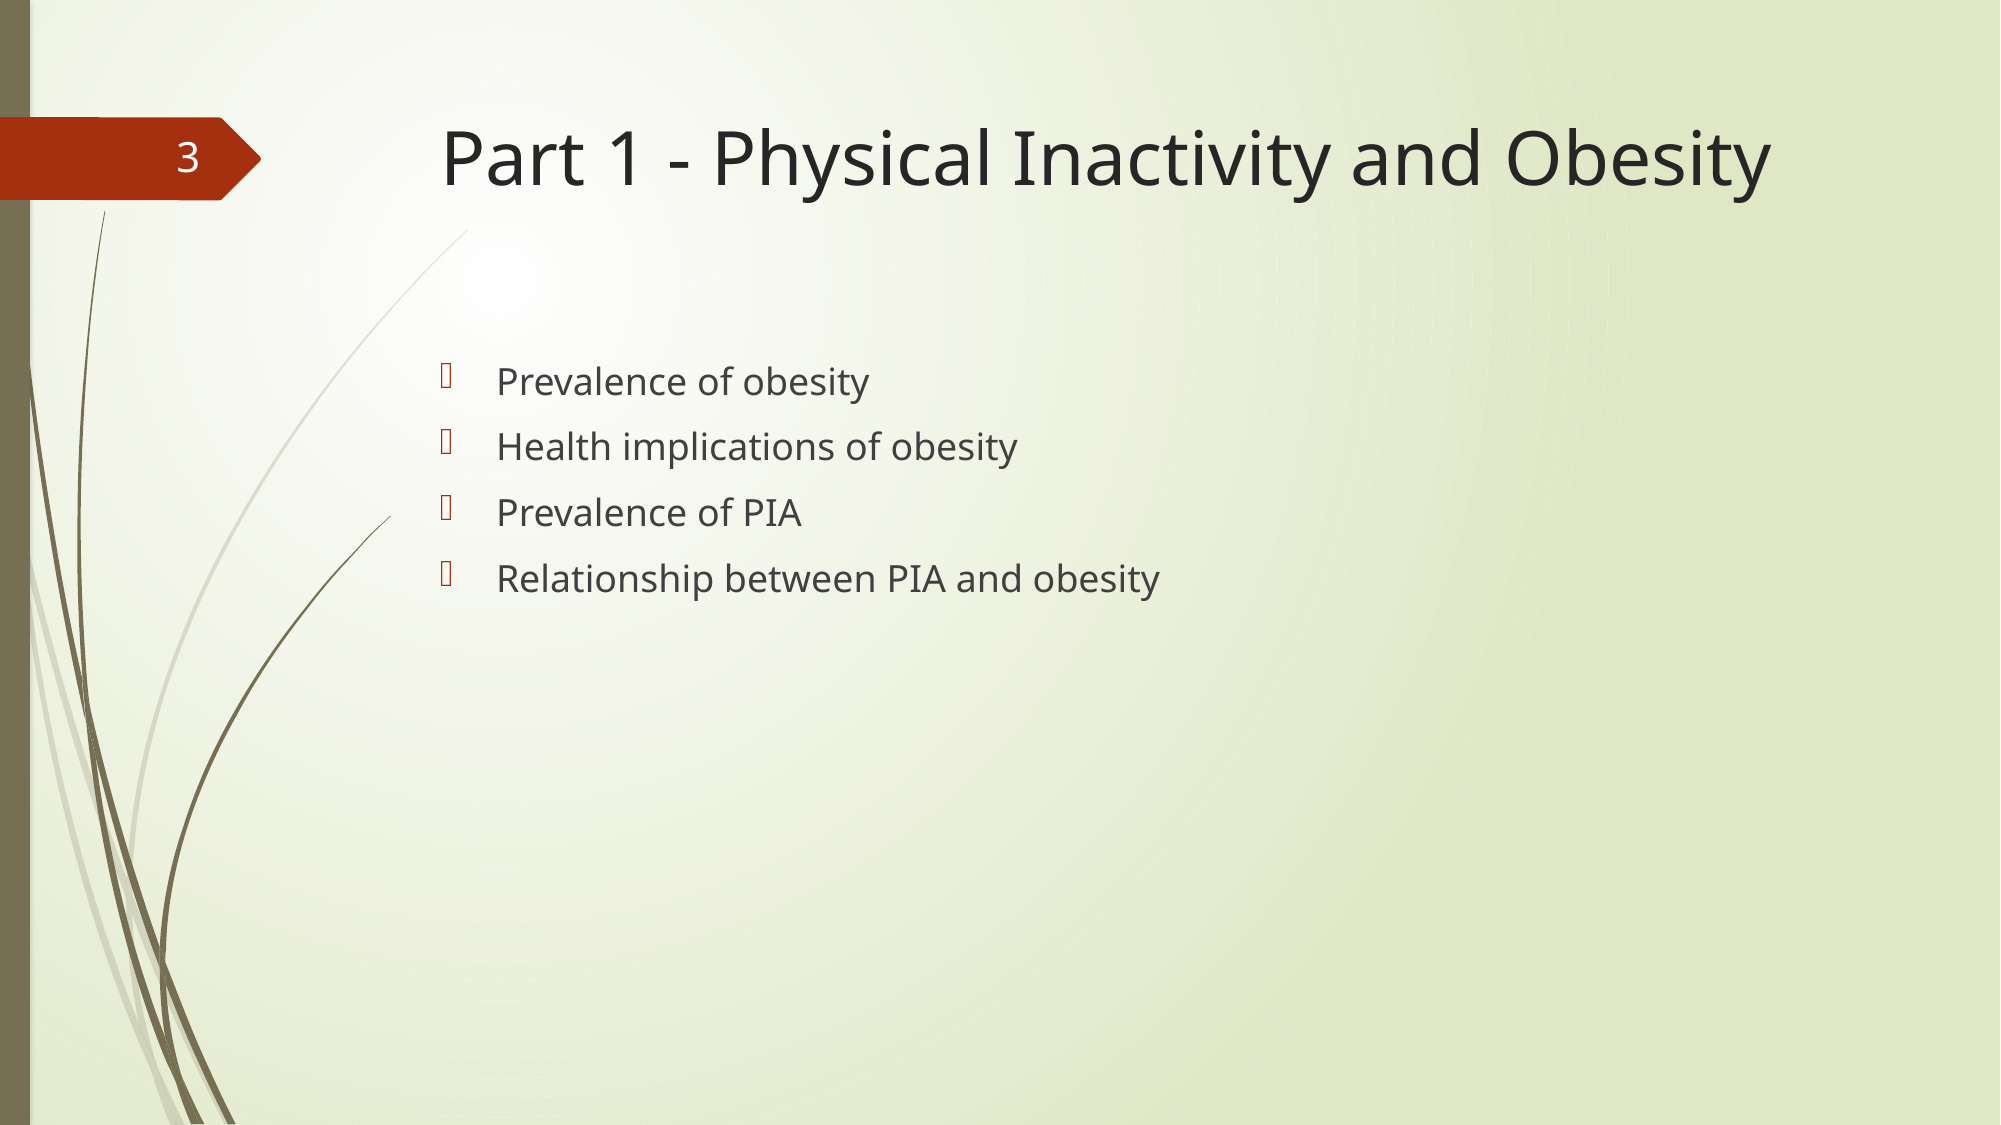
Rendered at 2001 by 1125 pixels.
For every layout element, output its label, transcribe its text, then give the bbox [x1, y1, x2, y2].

title Part 1 - Physical Inactivity and Obesity [425, 102, 1888, 313]
slide_number 3 [87, 129, 216, 190]
list Prevalence of obesity Health implications of obesity Prevalence of PIA Relationship between PIA and obesity [424, 350, 1888, 970]
